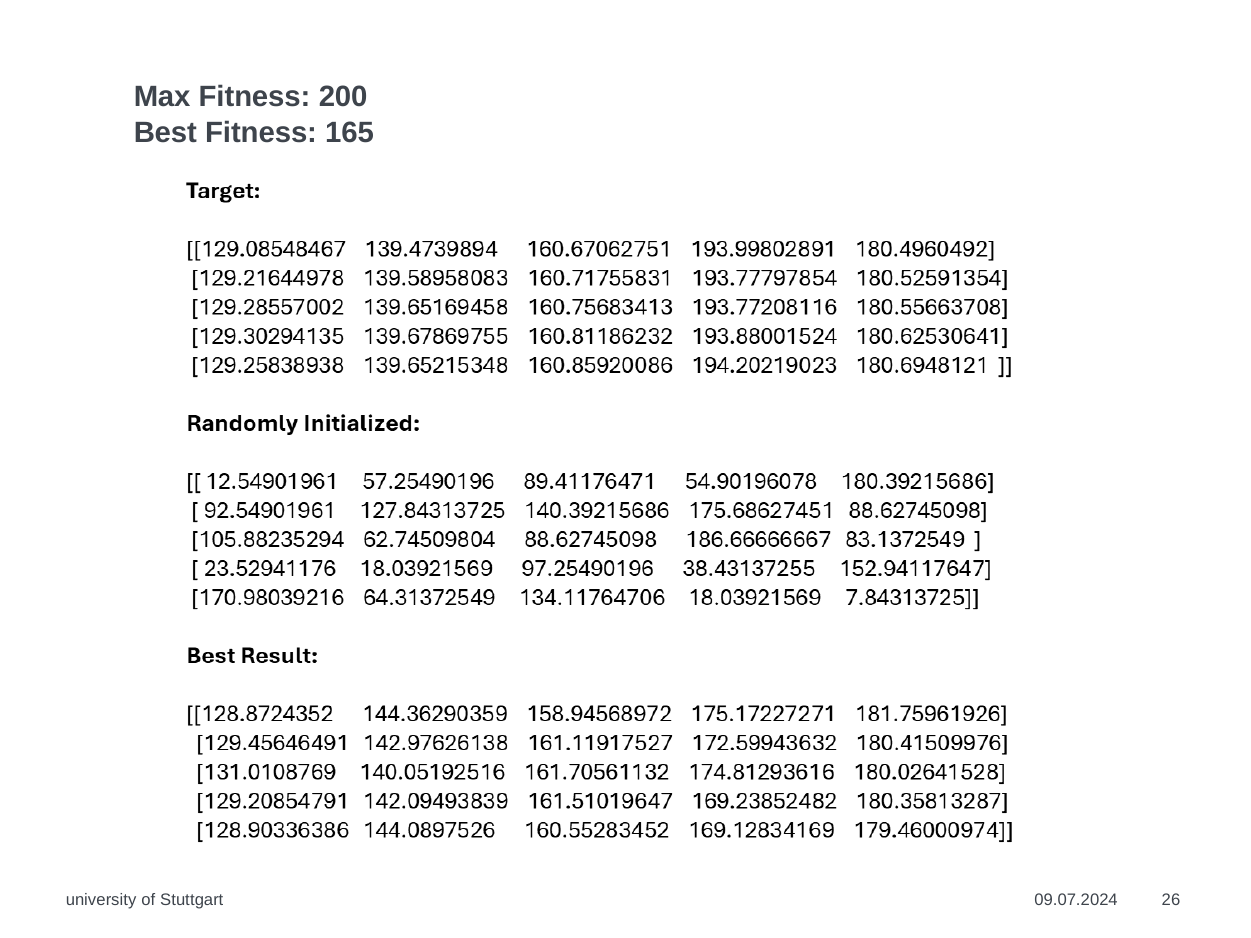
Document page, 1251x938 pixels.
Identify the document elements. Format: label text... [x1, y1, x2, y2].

slide_number 26 [1161, 888, 1198, 909]
footer university of Stuttgart [65, 888, 893, 909]
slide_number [1034, 888, 1133, 909]
picture [171, 168, 1250, 882]
text_box Max Fitness: 200 Best Fitness: 165 [118, 70, 822, 156]
